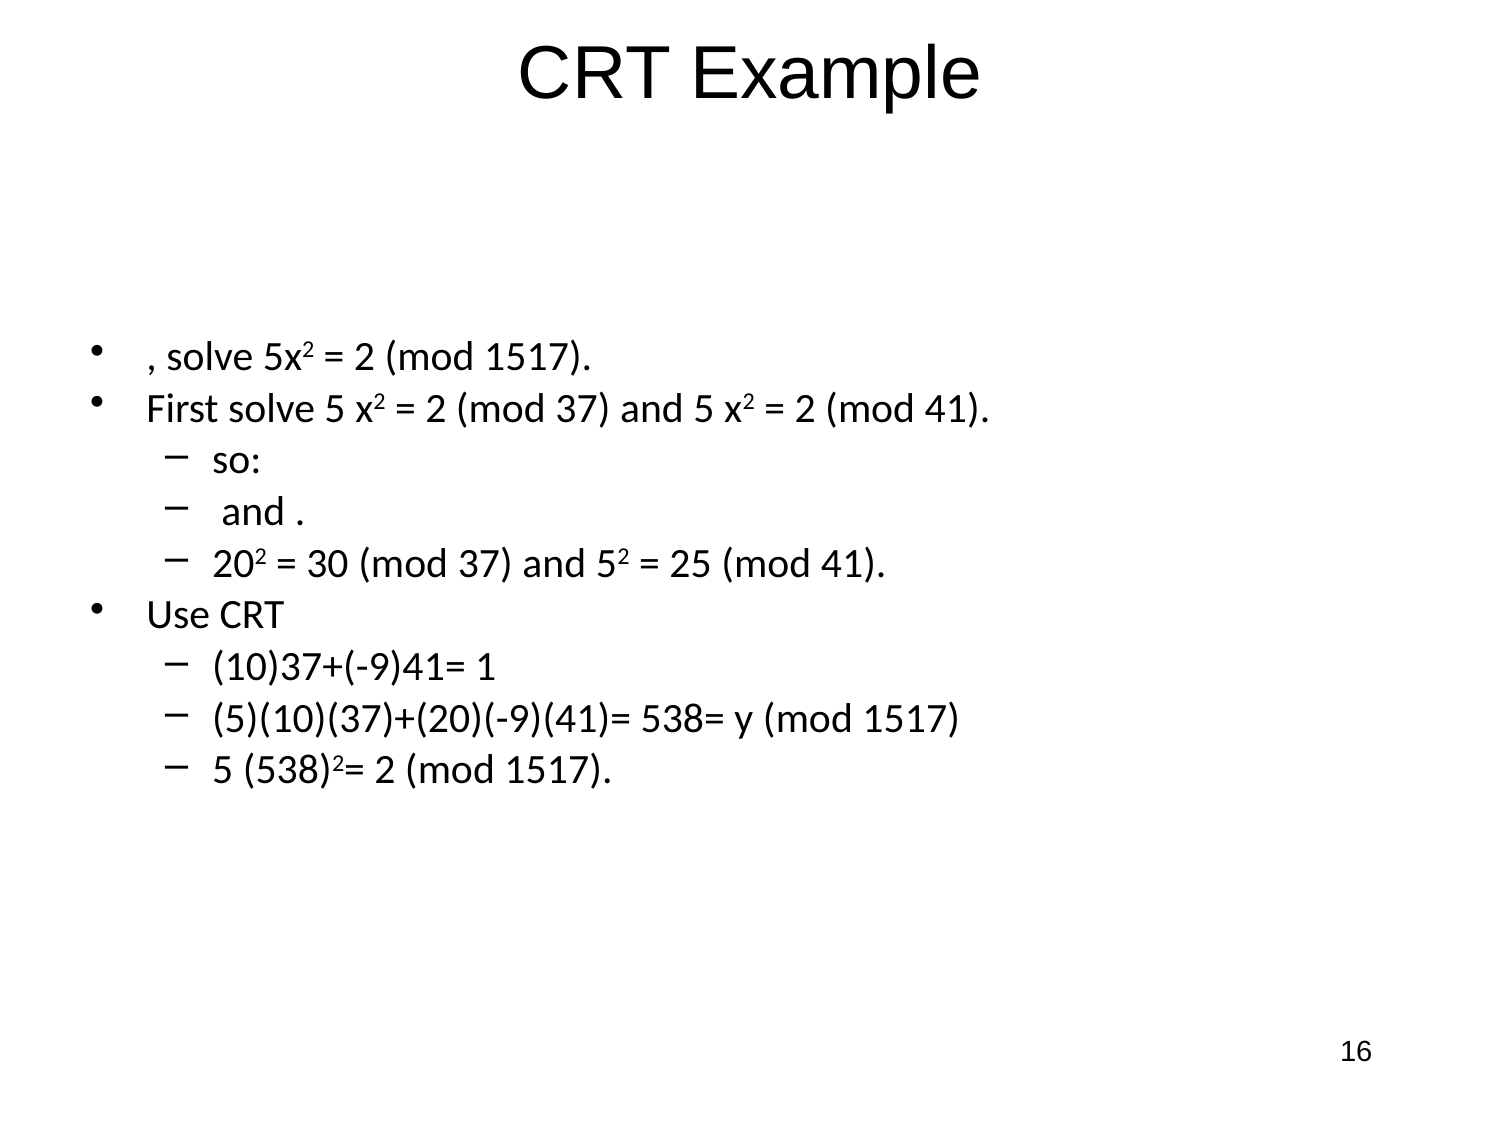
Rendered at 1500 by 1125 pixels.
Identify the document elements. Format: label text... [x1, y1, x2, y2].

slide_number 16 [1074, 1024, 1388, 1101]
title CRT Example [112, 12, 1388, 126]
